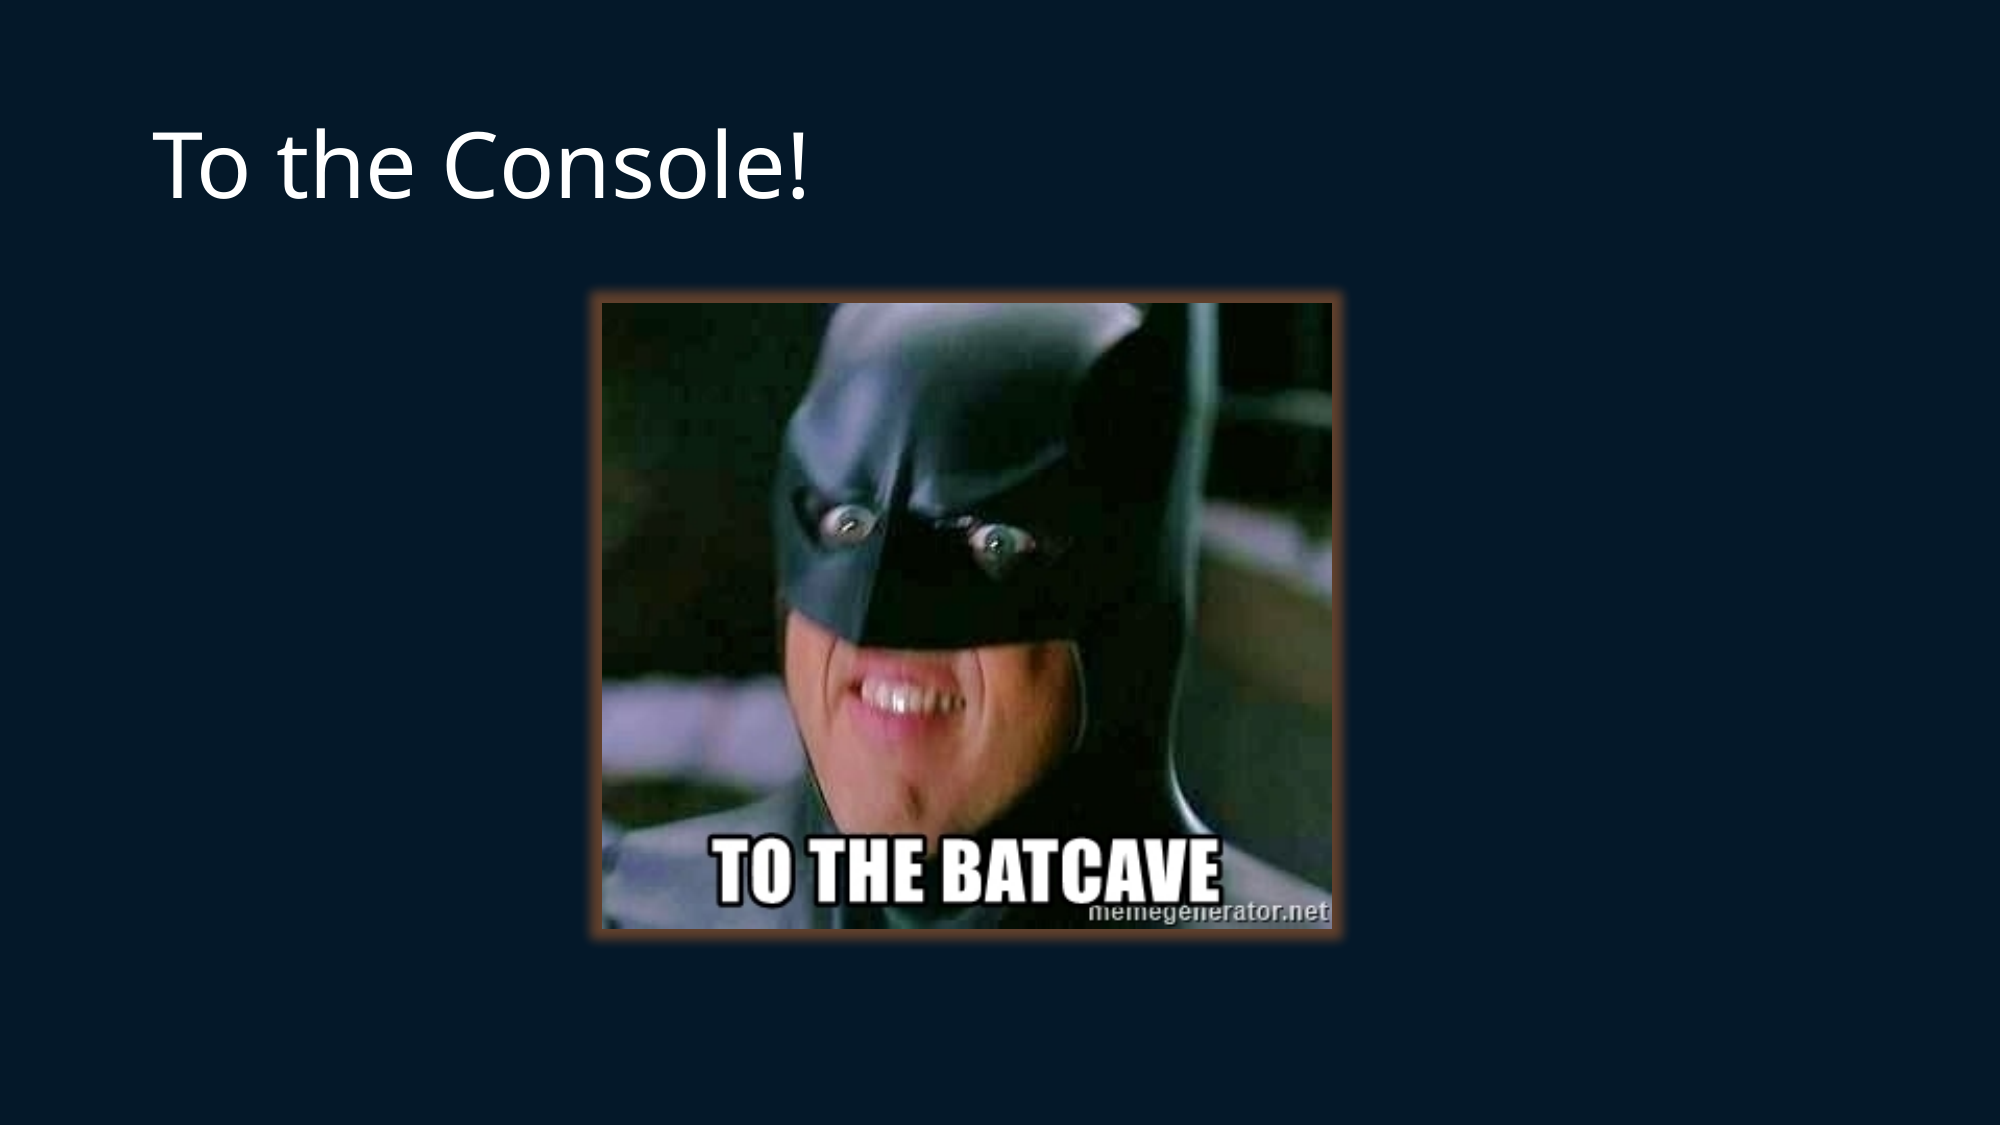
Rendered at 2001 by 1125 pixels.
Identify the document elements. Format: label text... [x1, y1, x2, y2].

picture [602, 303, 1332, 929]
title To the Console! [137, 59, 1863, 278]
